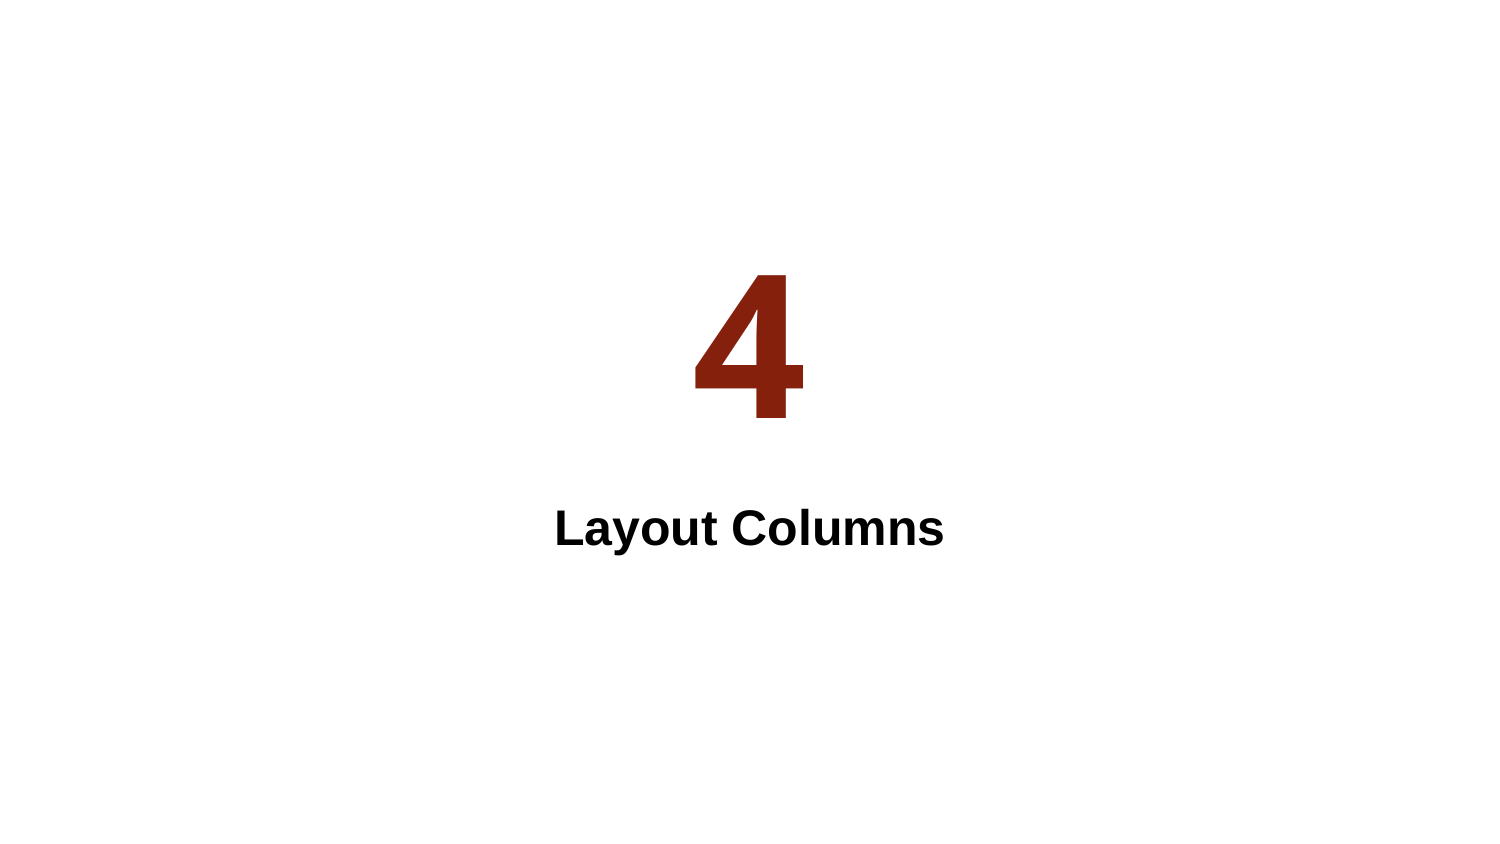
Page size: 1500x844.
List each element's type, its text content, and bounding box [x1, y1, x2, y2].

title Layout Columns [429, 455, 1071, 596]
title 4 [625, 221, 875, 455]
